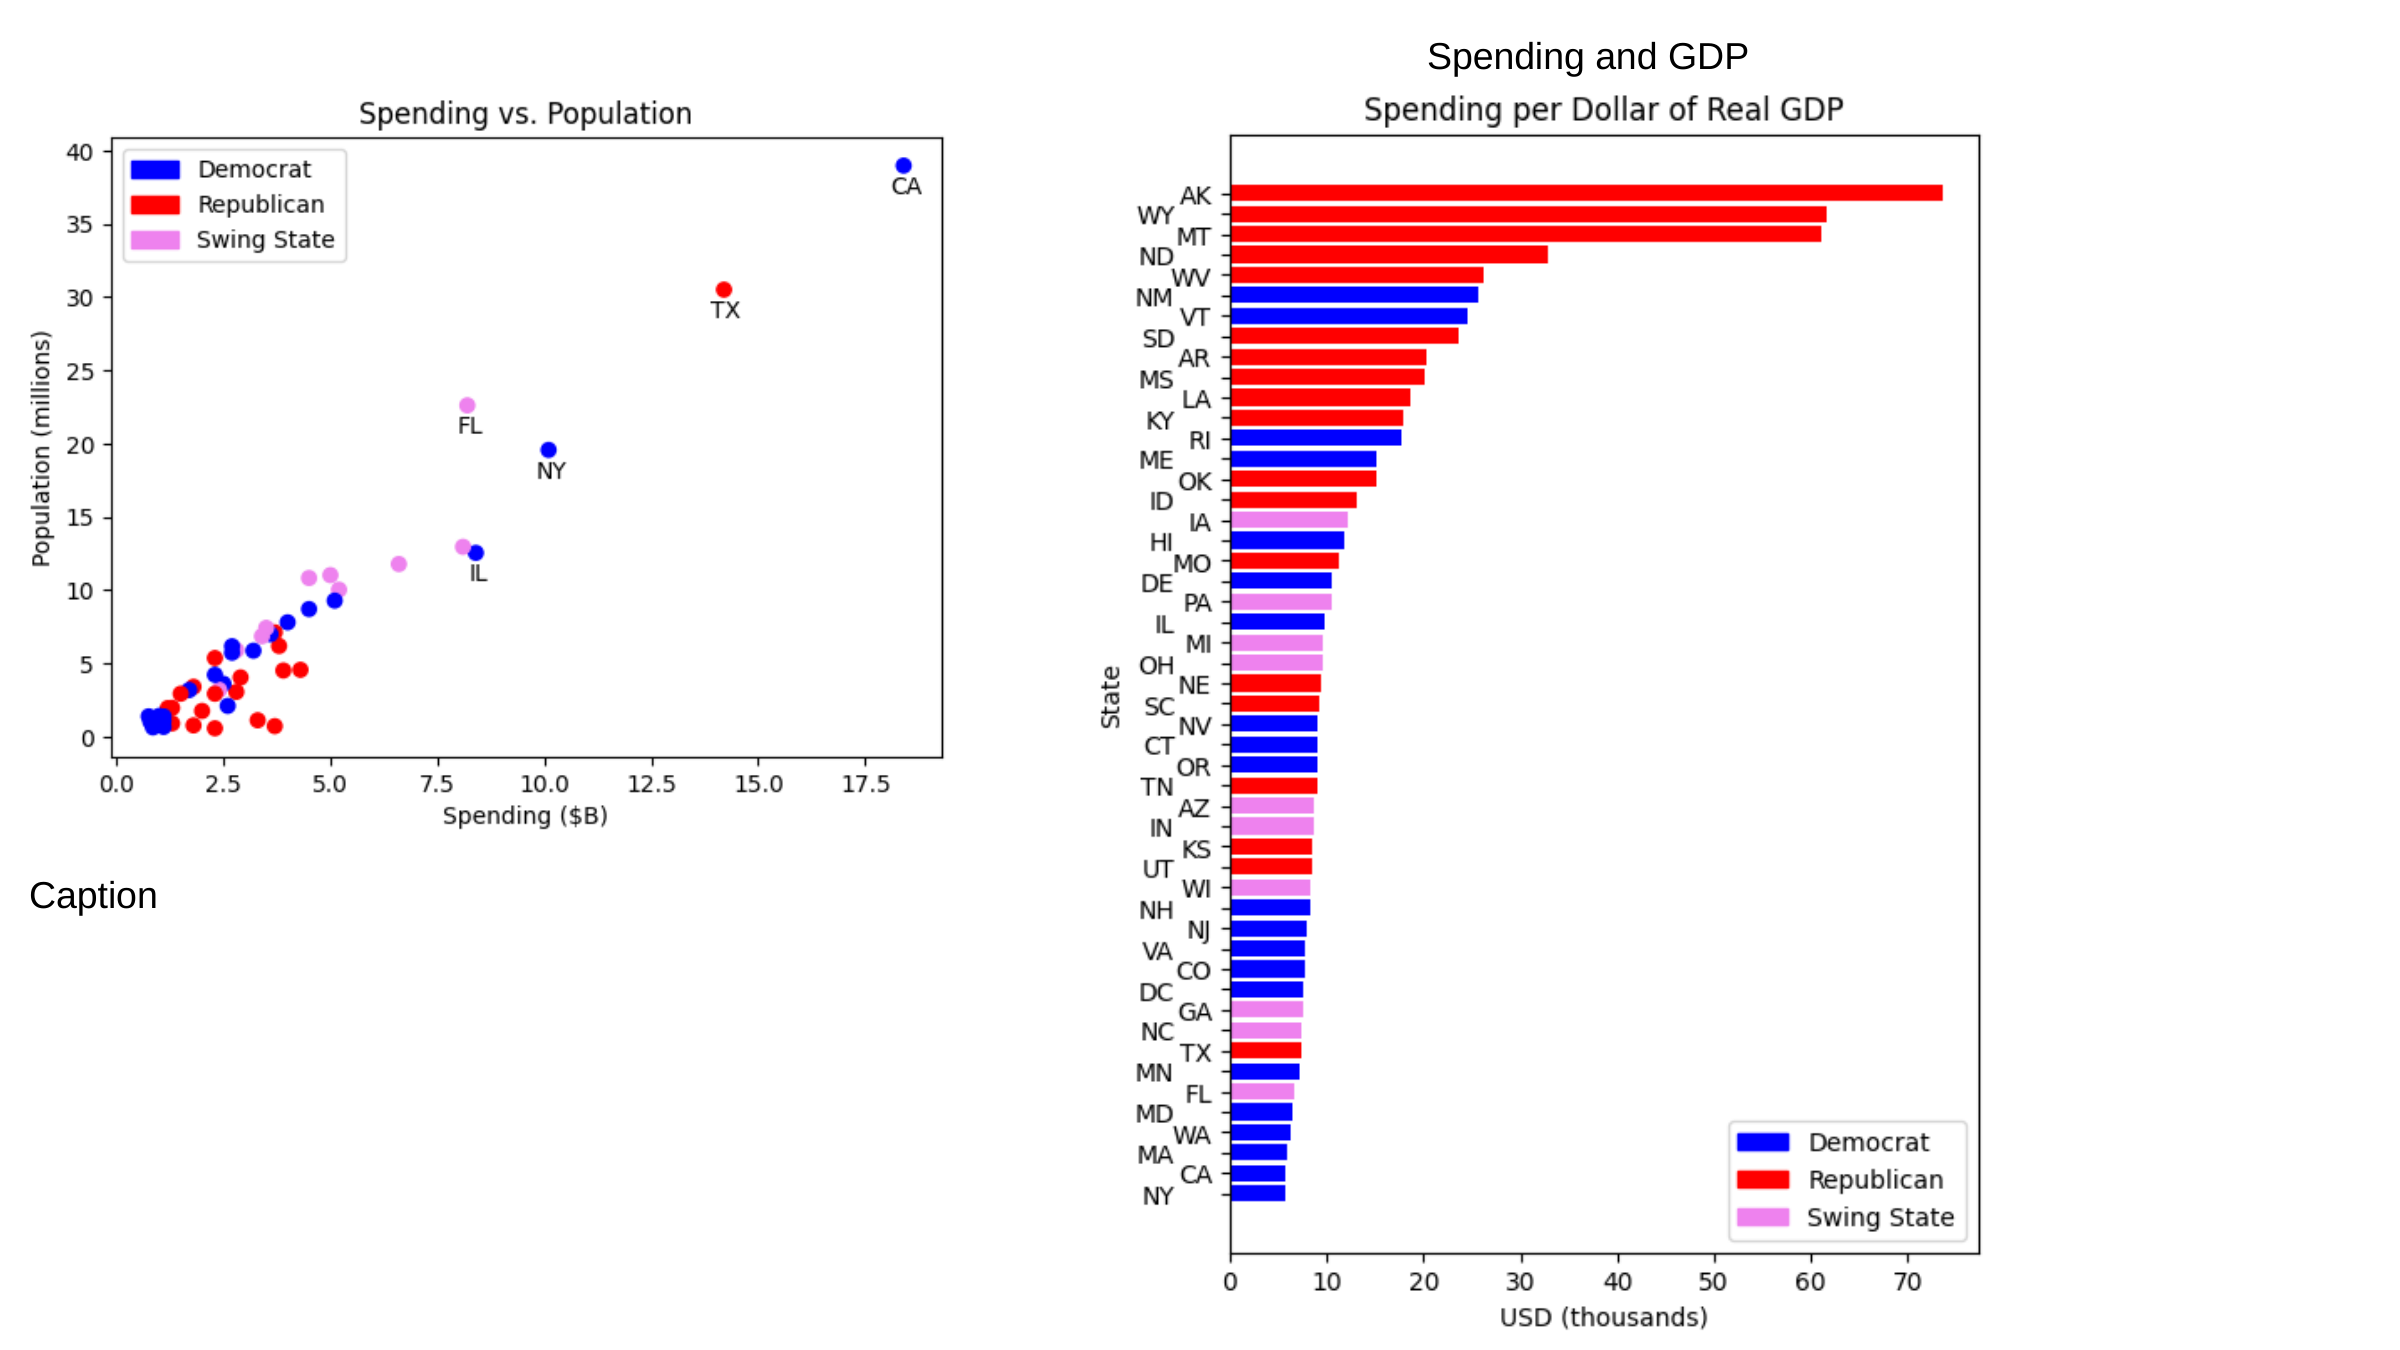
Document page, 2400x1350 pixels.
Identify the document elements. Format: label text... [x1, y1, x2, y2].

text_box Spending and GDP [1419, 24, 1758, 85]
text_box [1082, 85, 1996, 1350]
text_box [16, 83, 957, 930]
